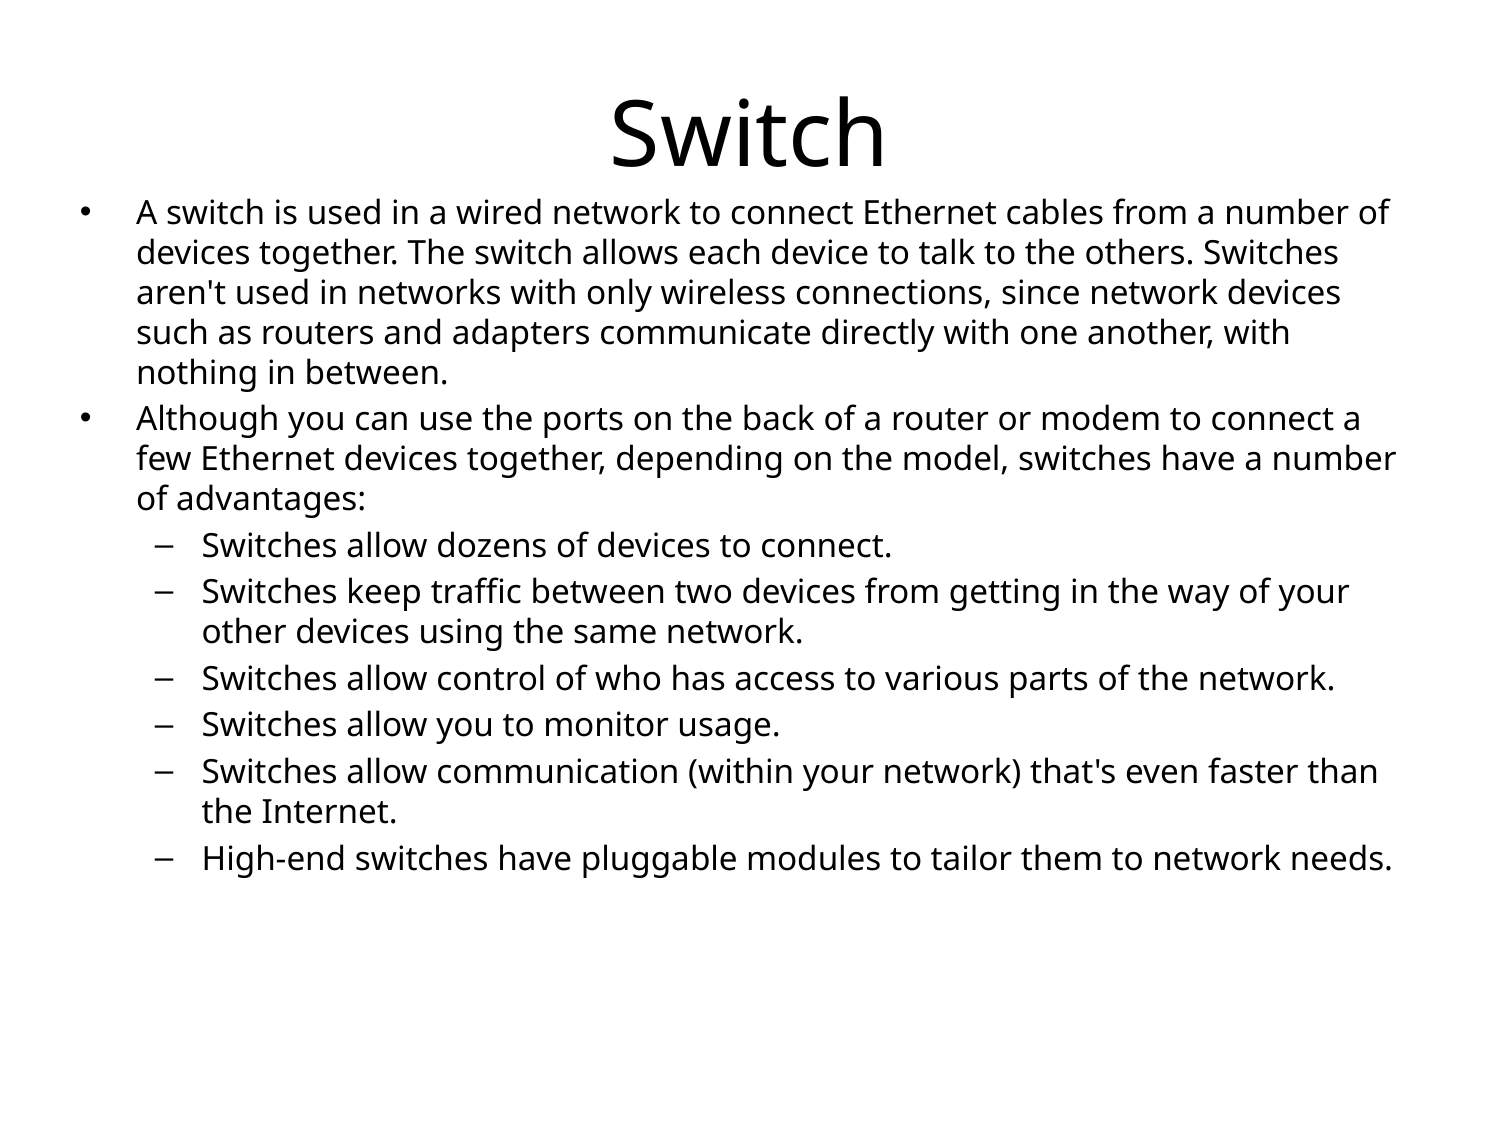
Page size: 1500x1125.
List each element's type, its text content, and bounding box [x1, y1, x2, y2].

list A switch is used in a wired network to connect Ethernet cables from a number of devices together. The switch allows each device to talk to the others. Switches aren't used in networks with only wireless connections, since network devices such as routers and adapters communicate directly with one another, with nothing in between. Although you can use the ports on the back of a router or modem to connect a few Ethernet devices together, depending on the model, switches have a number of advantages: Switches allow dozens of devices to connect. Switches keep traffic between two devices from getting in the way of your other devices using the same network. Switches allow control of who has access to various parts of the network. Switches allow you to monitor usage. Switches allow communication (within your network) that's even faster than the Internet. High-end switches have pluggable modules to tailor them to network needs. [64, 183, 1415, 953]
title Switch [75, 35, 1425, 224]
